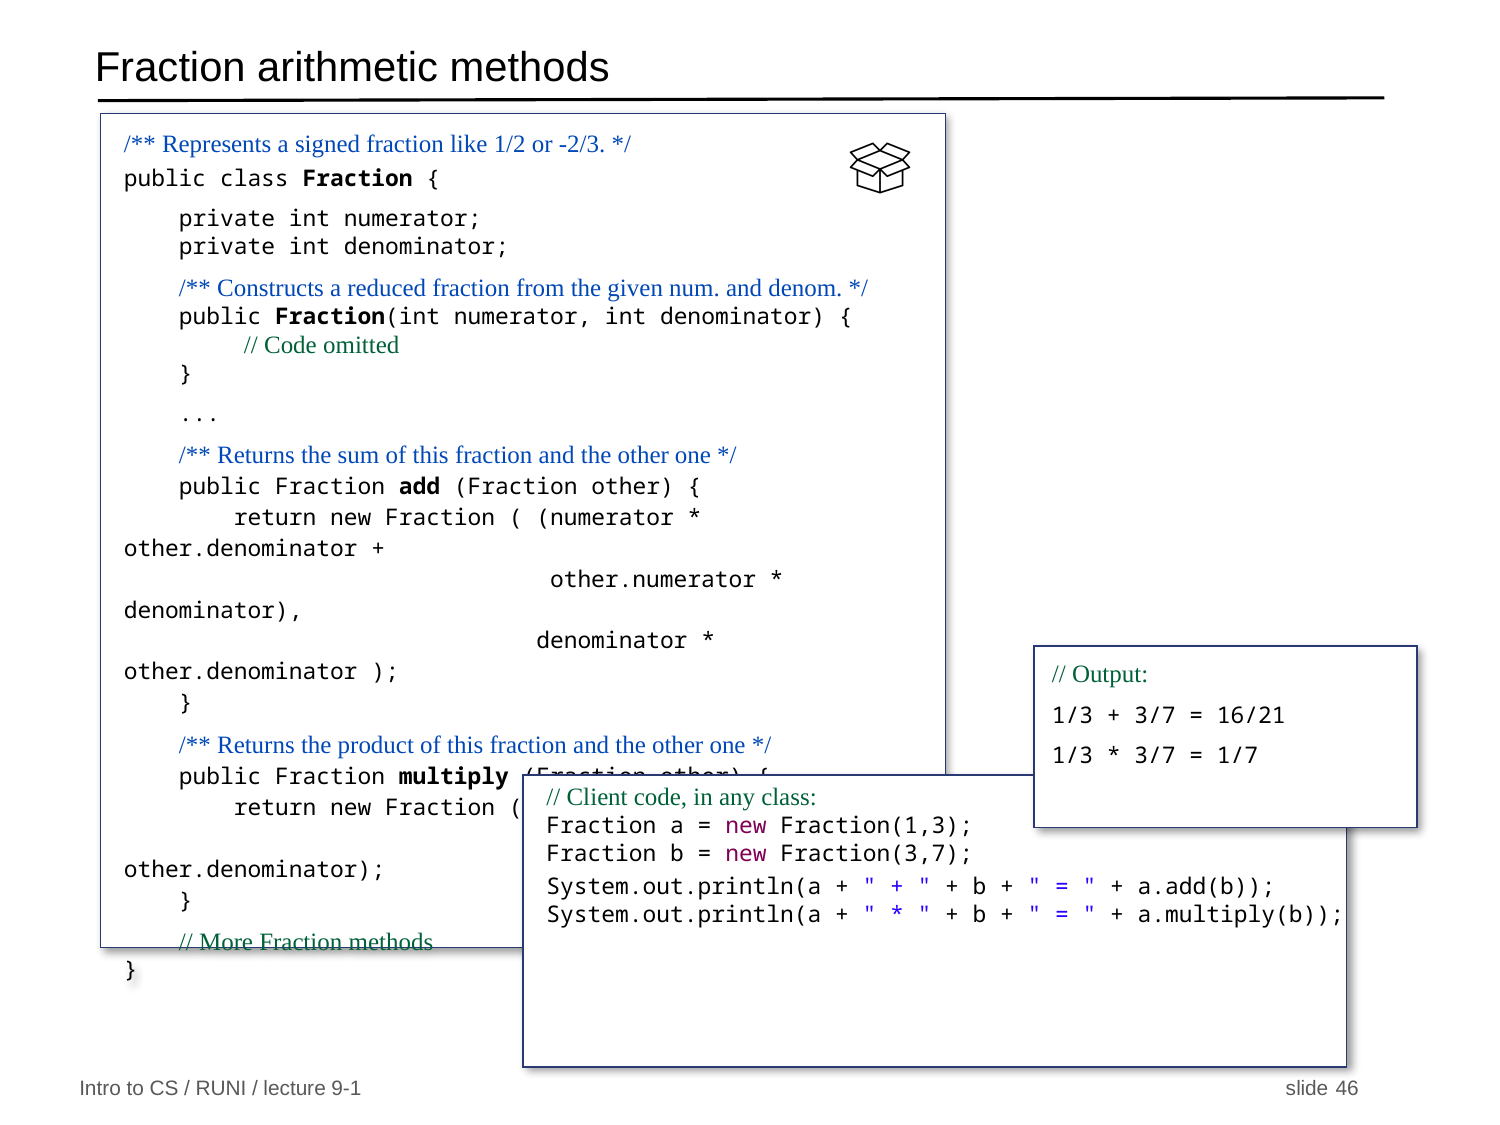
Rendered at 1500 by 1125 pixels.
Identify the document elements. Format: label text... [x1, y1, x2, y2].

text_box // Client code, in any class: Fraction a = new Fraction(1,3); Fraction b = new Fraction(3,7); System.out.println(a + " + " + b + " = " + a.add(b)); System.out.println(a + " * " + b + " = " + a.multiply(b)); [522, 774, 1347, 1068]
picture [848, 136, 912, 200]
text_box /** Represents a signed fraction like 1/2 or -2/3. */ public class Fraction { private int numerator; private int denominator; /** Constructs a reduced fraction from the given num. and denom. */ public Fraction(int numerator, int denominator) { // Code omitted } ... /** Returns the sum of this fraction and the other one */ public Fraction add (Fraction other) { return new Fraction ( (numerator * other.denominator + other.numerator * denominator), denominator * other.denominator ); } /** Returns the product of this fraction and the other one */ public Fraction multiply (Fraction other) { return new Fraction (numerator * other.numerator, denominator * other.denominator); } // More Fraction methods } [100, 113, 946, 948]
text_box // Output: 1/3 + 3/7 = 16/21 1/3 * 3/7 = 1/7 [1034, 646, 1418, 828]
title Fraction arithmetic methods [79, 33, 1371, 109]
